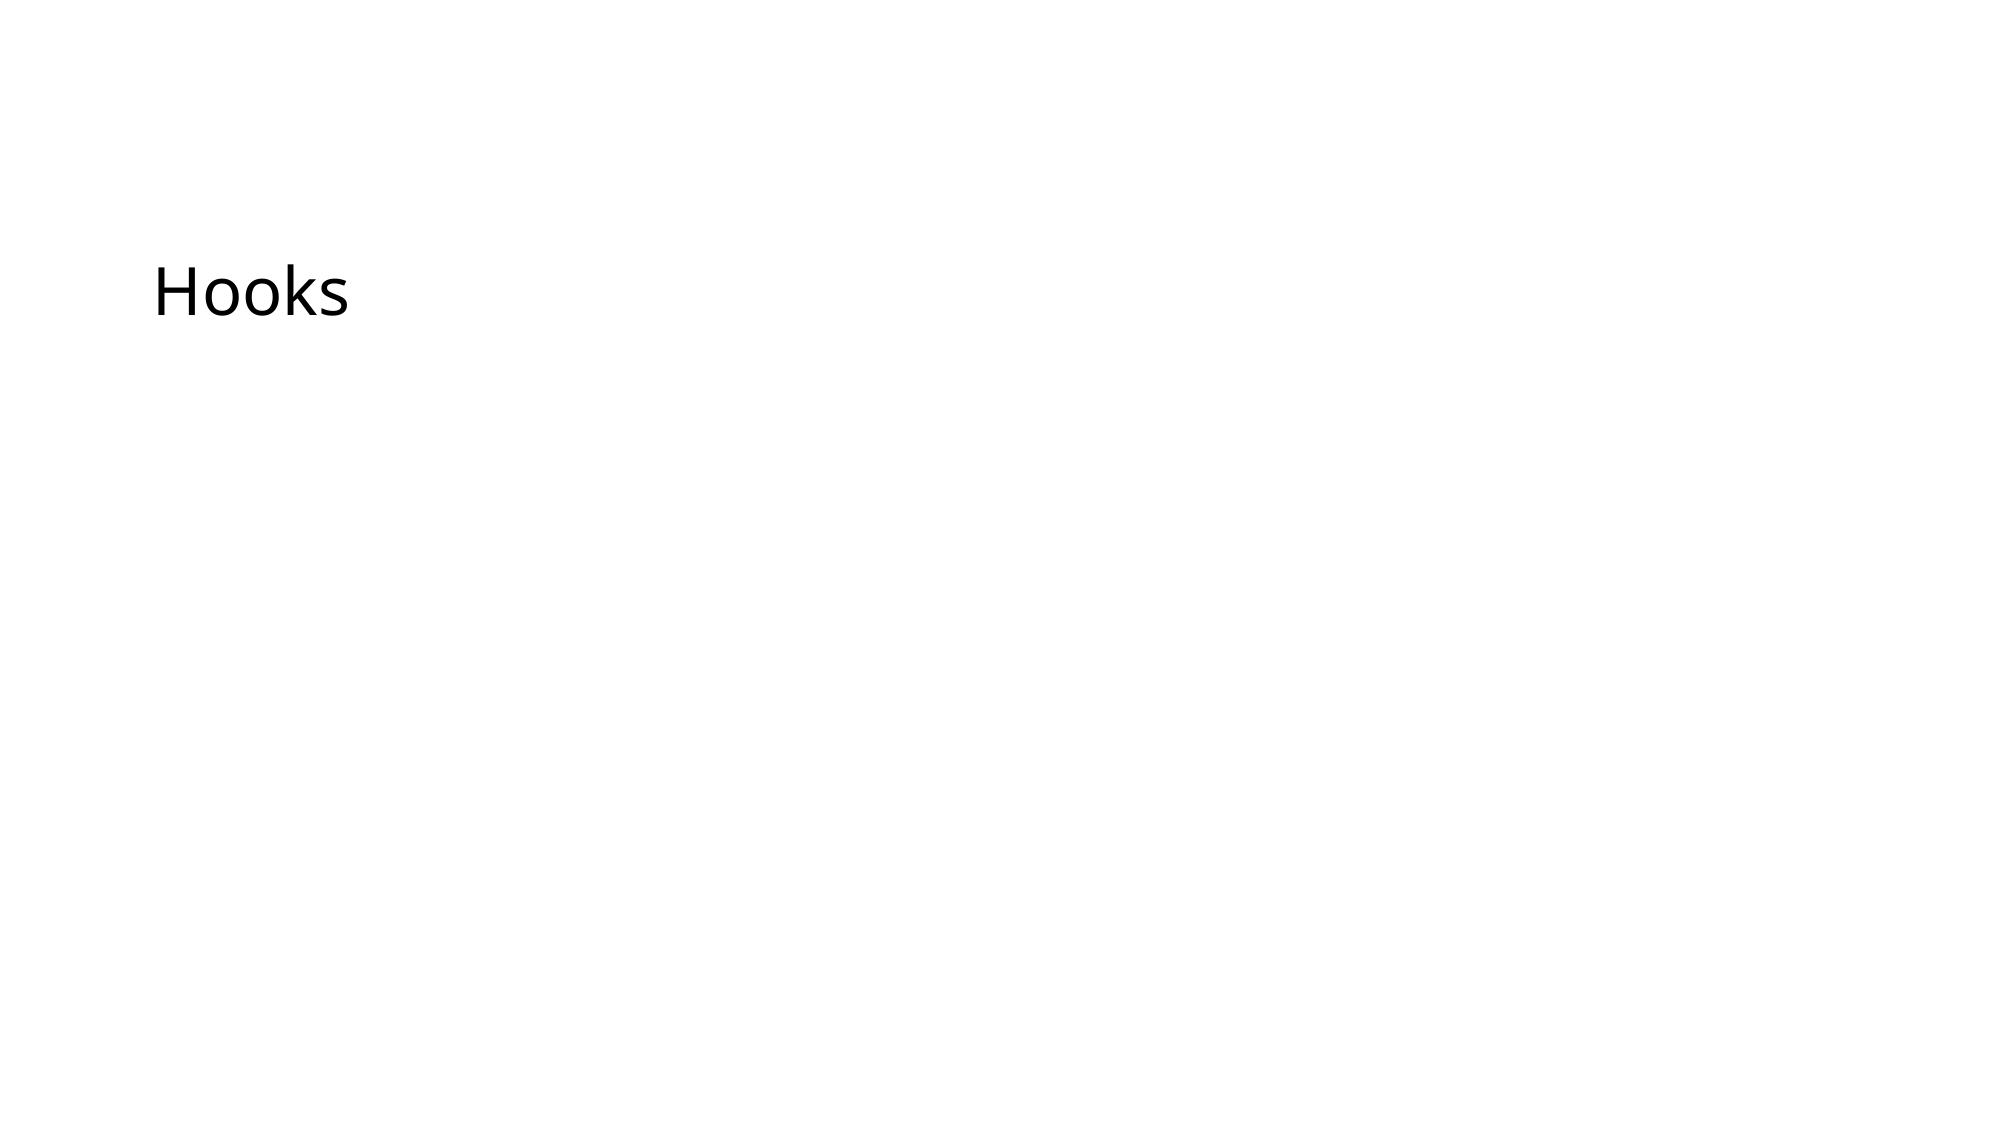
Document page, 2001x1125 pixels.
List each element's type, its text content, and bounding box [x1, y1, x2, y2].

title Hooks [137, 75, 783, 338]
